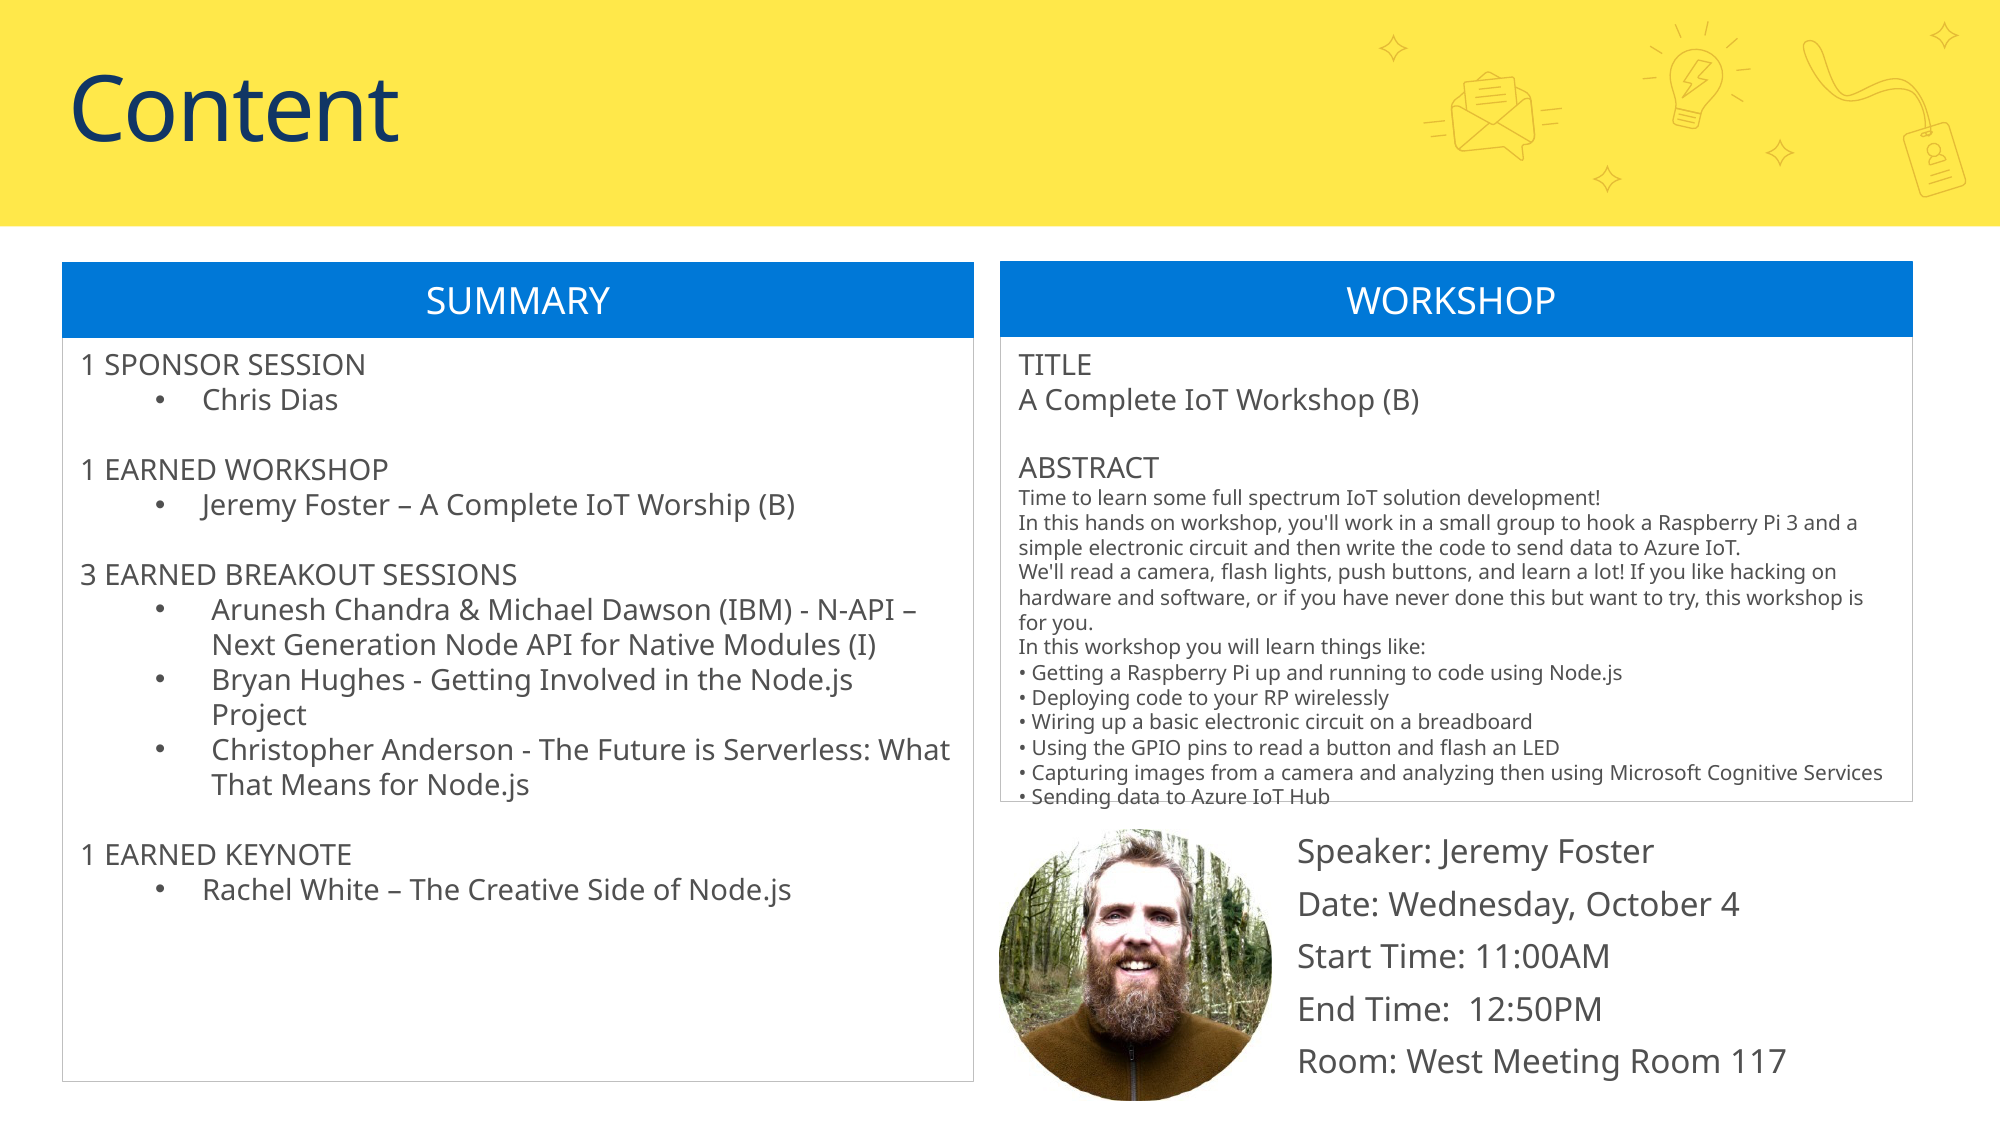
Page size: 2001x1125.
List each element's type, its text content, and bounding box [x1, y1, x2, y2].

text_box 1 SPONSOR SESSION Chris Dias 1 EARNED WORKSHOP Jeremy Foster – A Complete IoT Worship (B) 3 EARNED BREAKOUT SESSIONS Arunesh Chandra & Michael Dawson (IBM) - N-API – Next Generation Node API for Native Modules (I) Bryan Hughes - Getting Involved in the Node.js Project Christopher Anderson - The Future is Serverless: What That Means for Node.js 1 EARNED KEYNOTE Rachel White – The Creative Side of Node.js [61, 338, 975, 1082]
text_box TITLE A Complete IoT Workshop (B) ABSTRACT Time to learn some full spectrum IoT solution development! In this hands on workshop, you'll work in a small group to hook a Raspberry Pi 3 and a simple electronic circuit and then write the code to send data to Azure IoT. We'll read a camera, flash lights, push buttons, and learn a lot! If you like hacking on hardware and software, or if you have never done this but want to try, this workshop is for you. In this workshop you will learn things like: • Getting a Raspberry Pi up and running to code using Node.js • Deploying code to your RP wirelessly • Wiring up a basic electronic circuit on a breadboard • Using the GPIO pins to read a button and flash an LED • Capturing images from a camera and analyzing then using Microsoft Cognitive Services • Sending data to Azure IoT Hub [1000, 338, 1913, 802]
text_box Speaker: Jeremy Foster Date: Wednesday, October 4 Start Time: 11:00AM End Time: 12:50PM Room: West Meeting Room 117 [1297, 830, 1913, 1081]
text_box SUMMARY [61, 262, 975, 338]
picture [999, 828, 1272, 1102]
text_box WORKSHOP [1000, 261, 1913, 338]
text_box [0, 0, 2000, 227]
